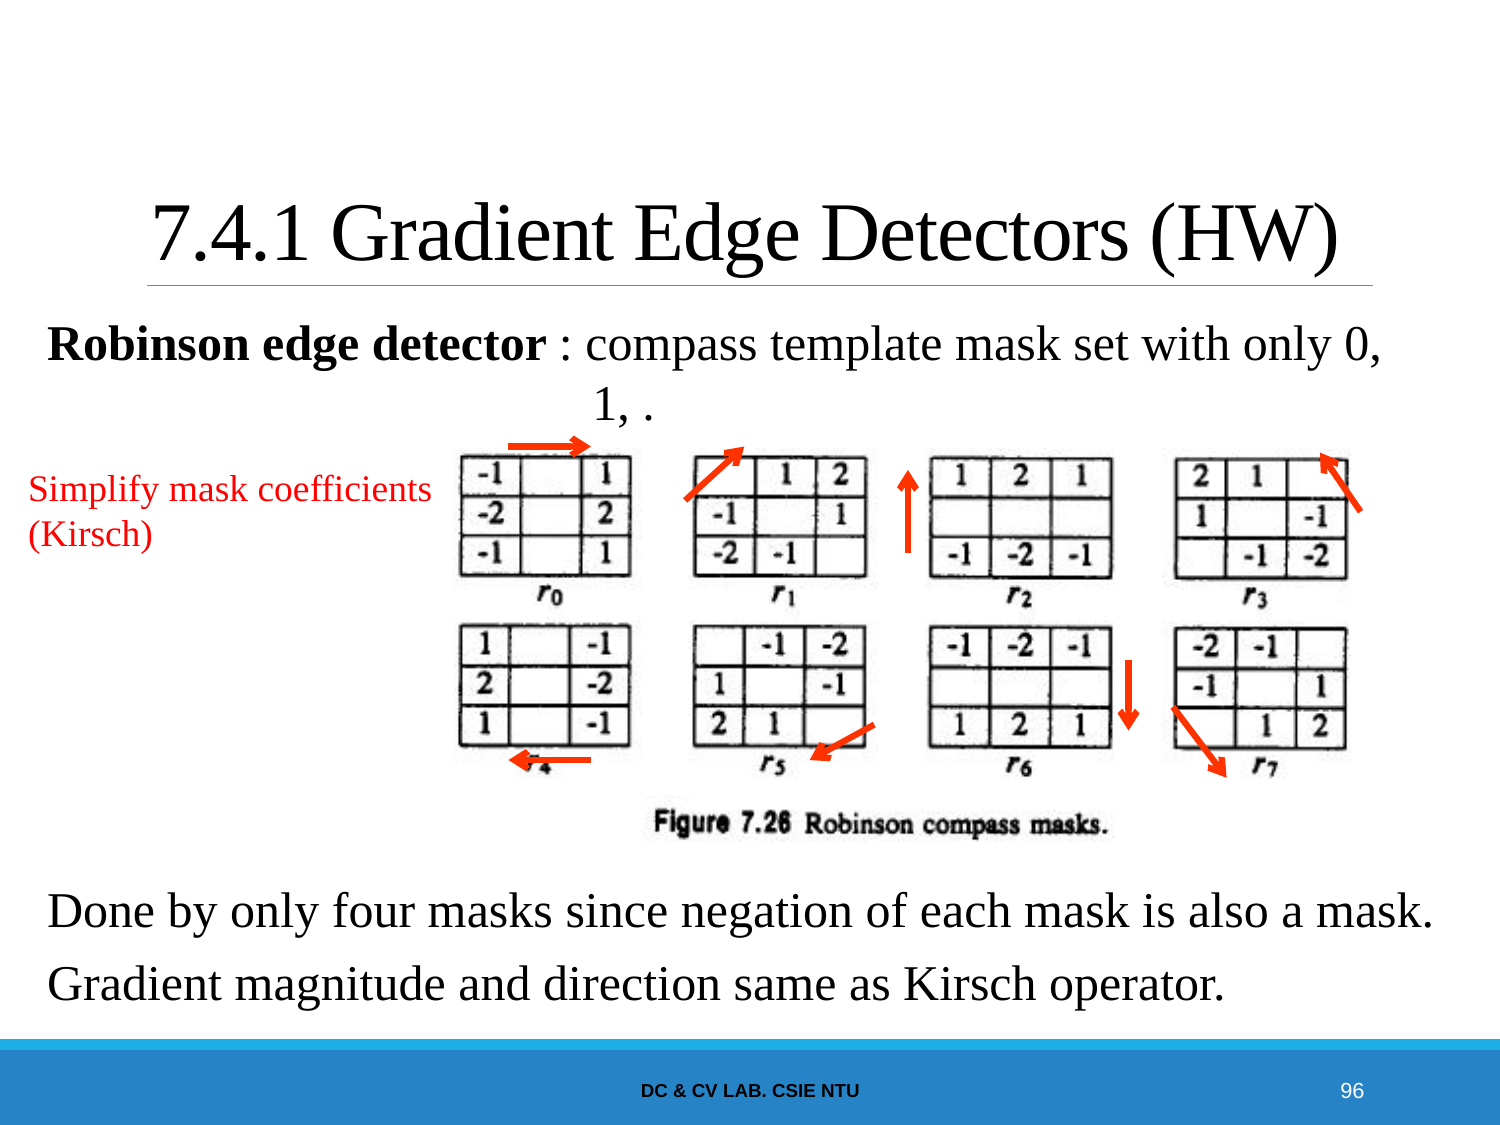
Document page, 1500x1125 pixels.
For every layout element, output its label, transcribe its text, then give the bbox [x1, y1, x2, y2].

text_box Simplify mask coefficients (Kirsch) [13, 456, 450, 561]
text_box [684, 446, 745, 501]
picture [452, 448, 1356, 847]
slide_number 96 [1218, 1059, 1380, 1120]
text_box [1172, 706, 1228, 779]
title 7.4.1 Gradient Edge Detectors (HW) [135, 47, 1373, 285]
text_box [809, 724, 875, 761]
footer DC & CV Lab. CSIE NTU [453, 1059, 1047, 1120]
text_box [1319, 452, 1362, 513]
